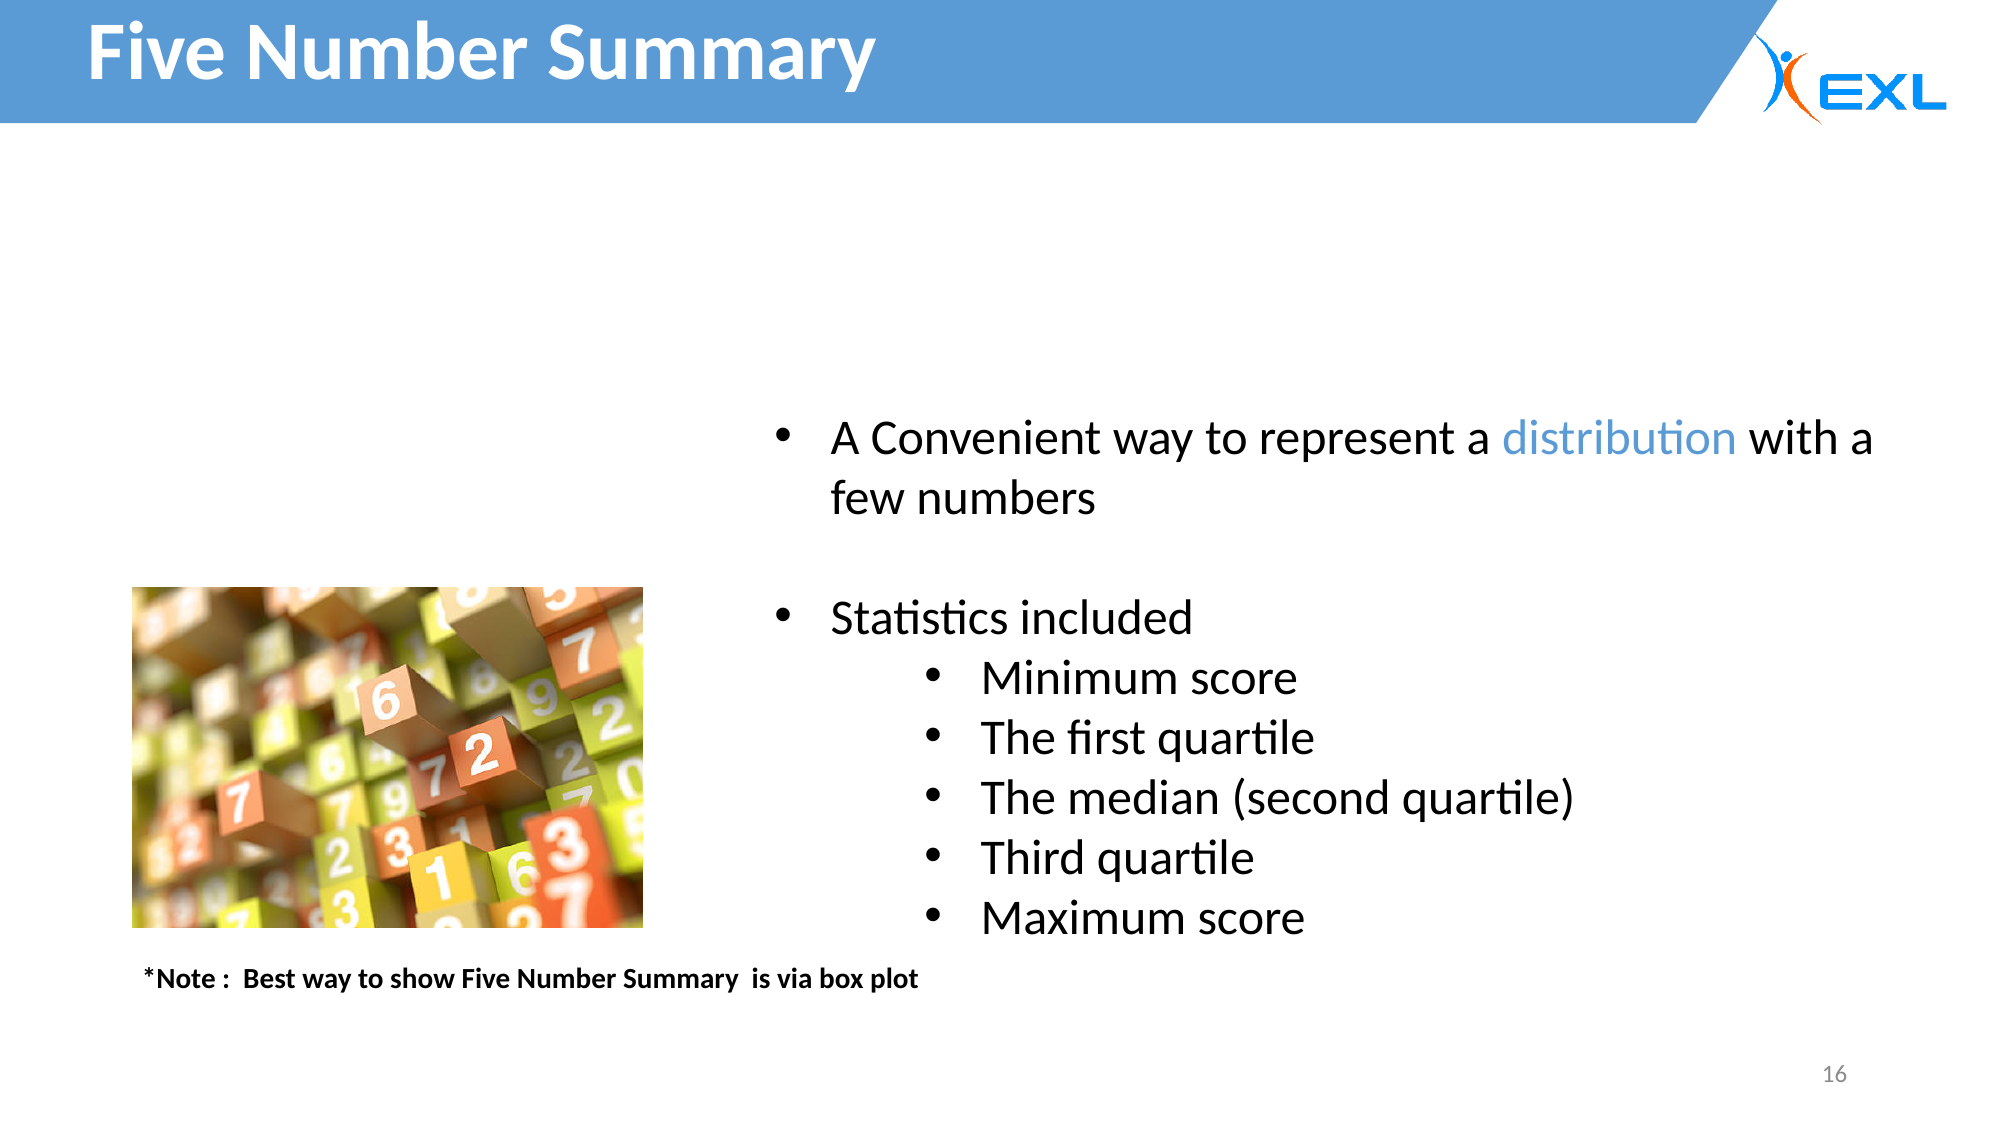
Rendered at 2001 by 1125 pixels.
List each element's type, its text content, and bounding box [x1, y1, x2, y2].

slide_number 16 [1412, 1042, 1863, 1103]
picture [1746, 27, 1947, 125]
title Five Number Summary [16, 0, 1742, 116]
text_box *Note : Best way to show Five Number Summary is via box plot [52, 952, 1535, 1003]
text_box A Convenient way to represent a distribution with a few numbers Statistics included Minimum score The first quartile The median (second quartile) Third quartile Maximum score [684, 326, 1905, 952]
picture [132, 587, 643, 928]
